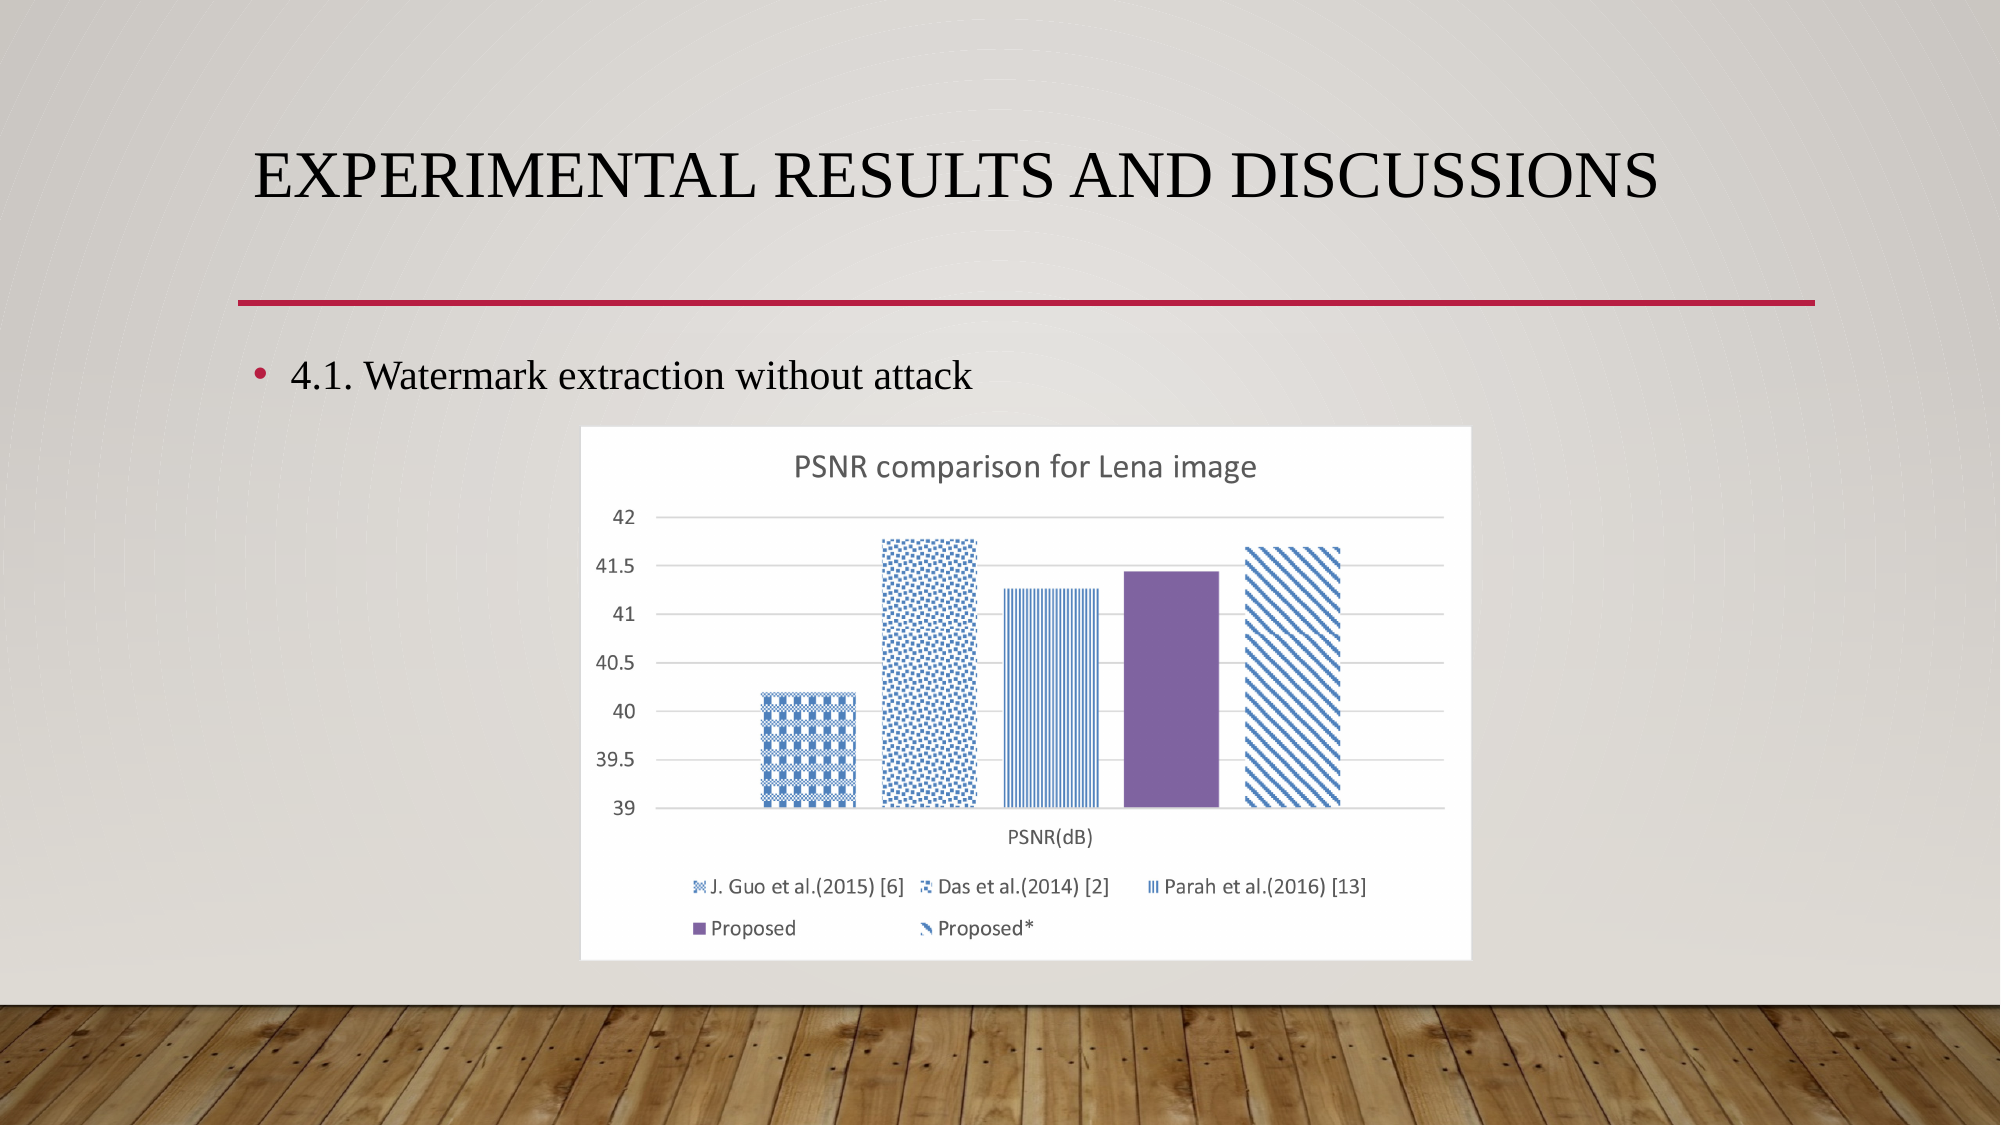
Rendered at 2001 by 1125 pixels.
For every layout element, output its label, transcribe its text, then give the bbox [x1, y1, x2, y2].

picture [0, 1005, 2000, 1125]
list 4.1. Watermark extraction without attack [238, 330, 1814, 897]
title Experimental results and discussions [238, 131, 1814, 305]
picture [578, 424, 1473, 961]
